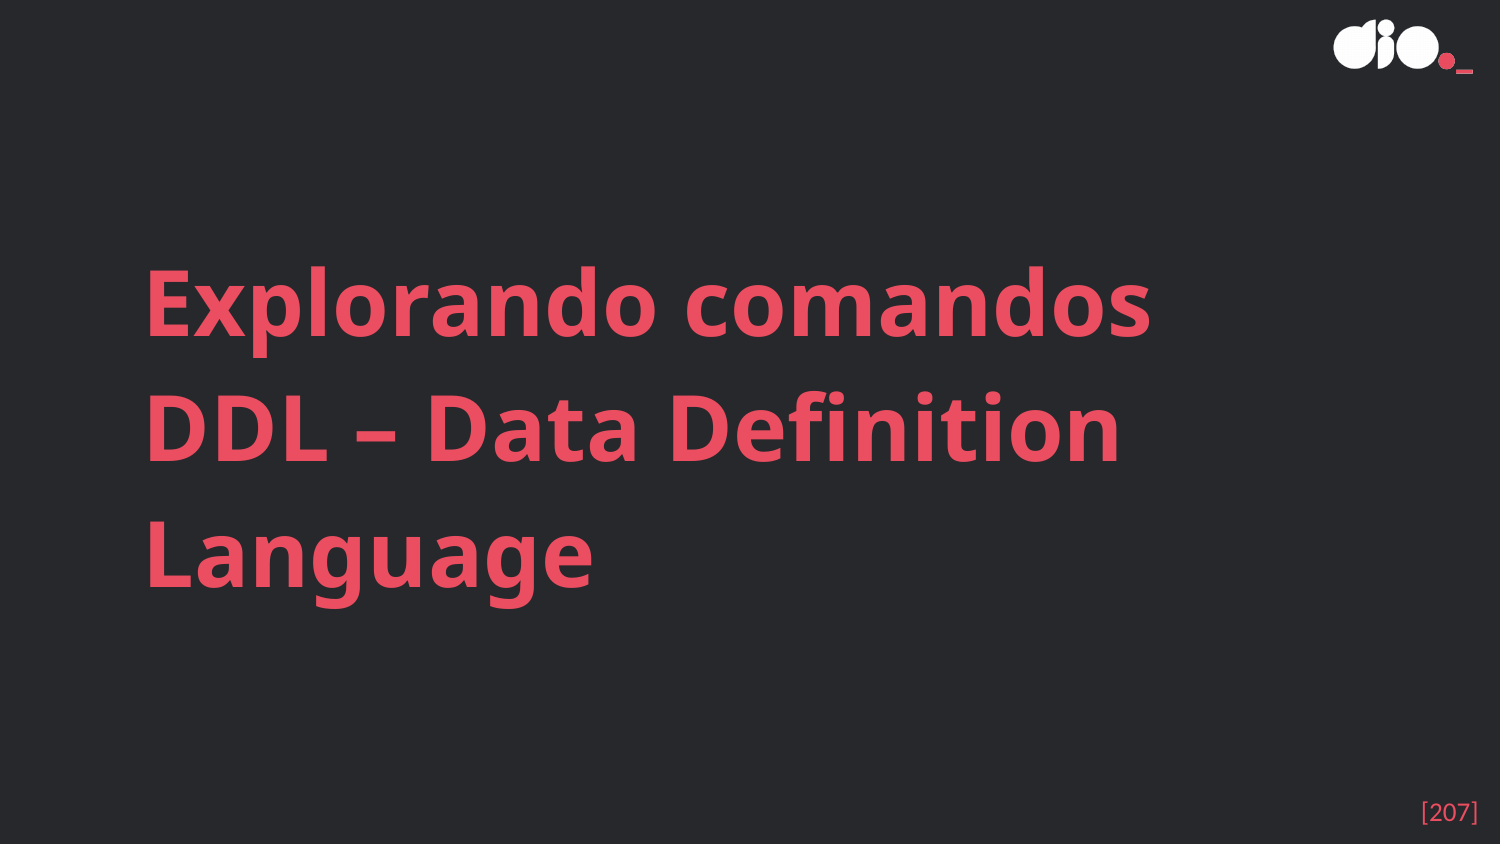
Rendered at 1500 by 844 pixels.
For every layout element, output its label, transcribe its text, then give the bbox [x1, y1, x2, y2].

slide_number [207] [1403, 779, 1494, 844]
picture [1332, 19, 1474, 75]
text_box Explorando comandos DDL – Data Definition Language [127, 214, 1343, 677]
